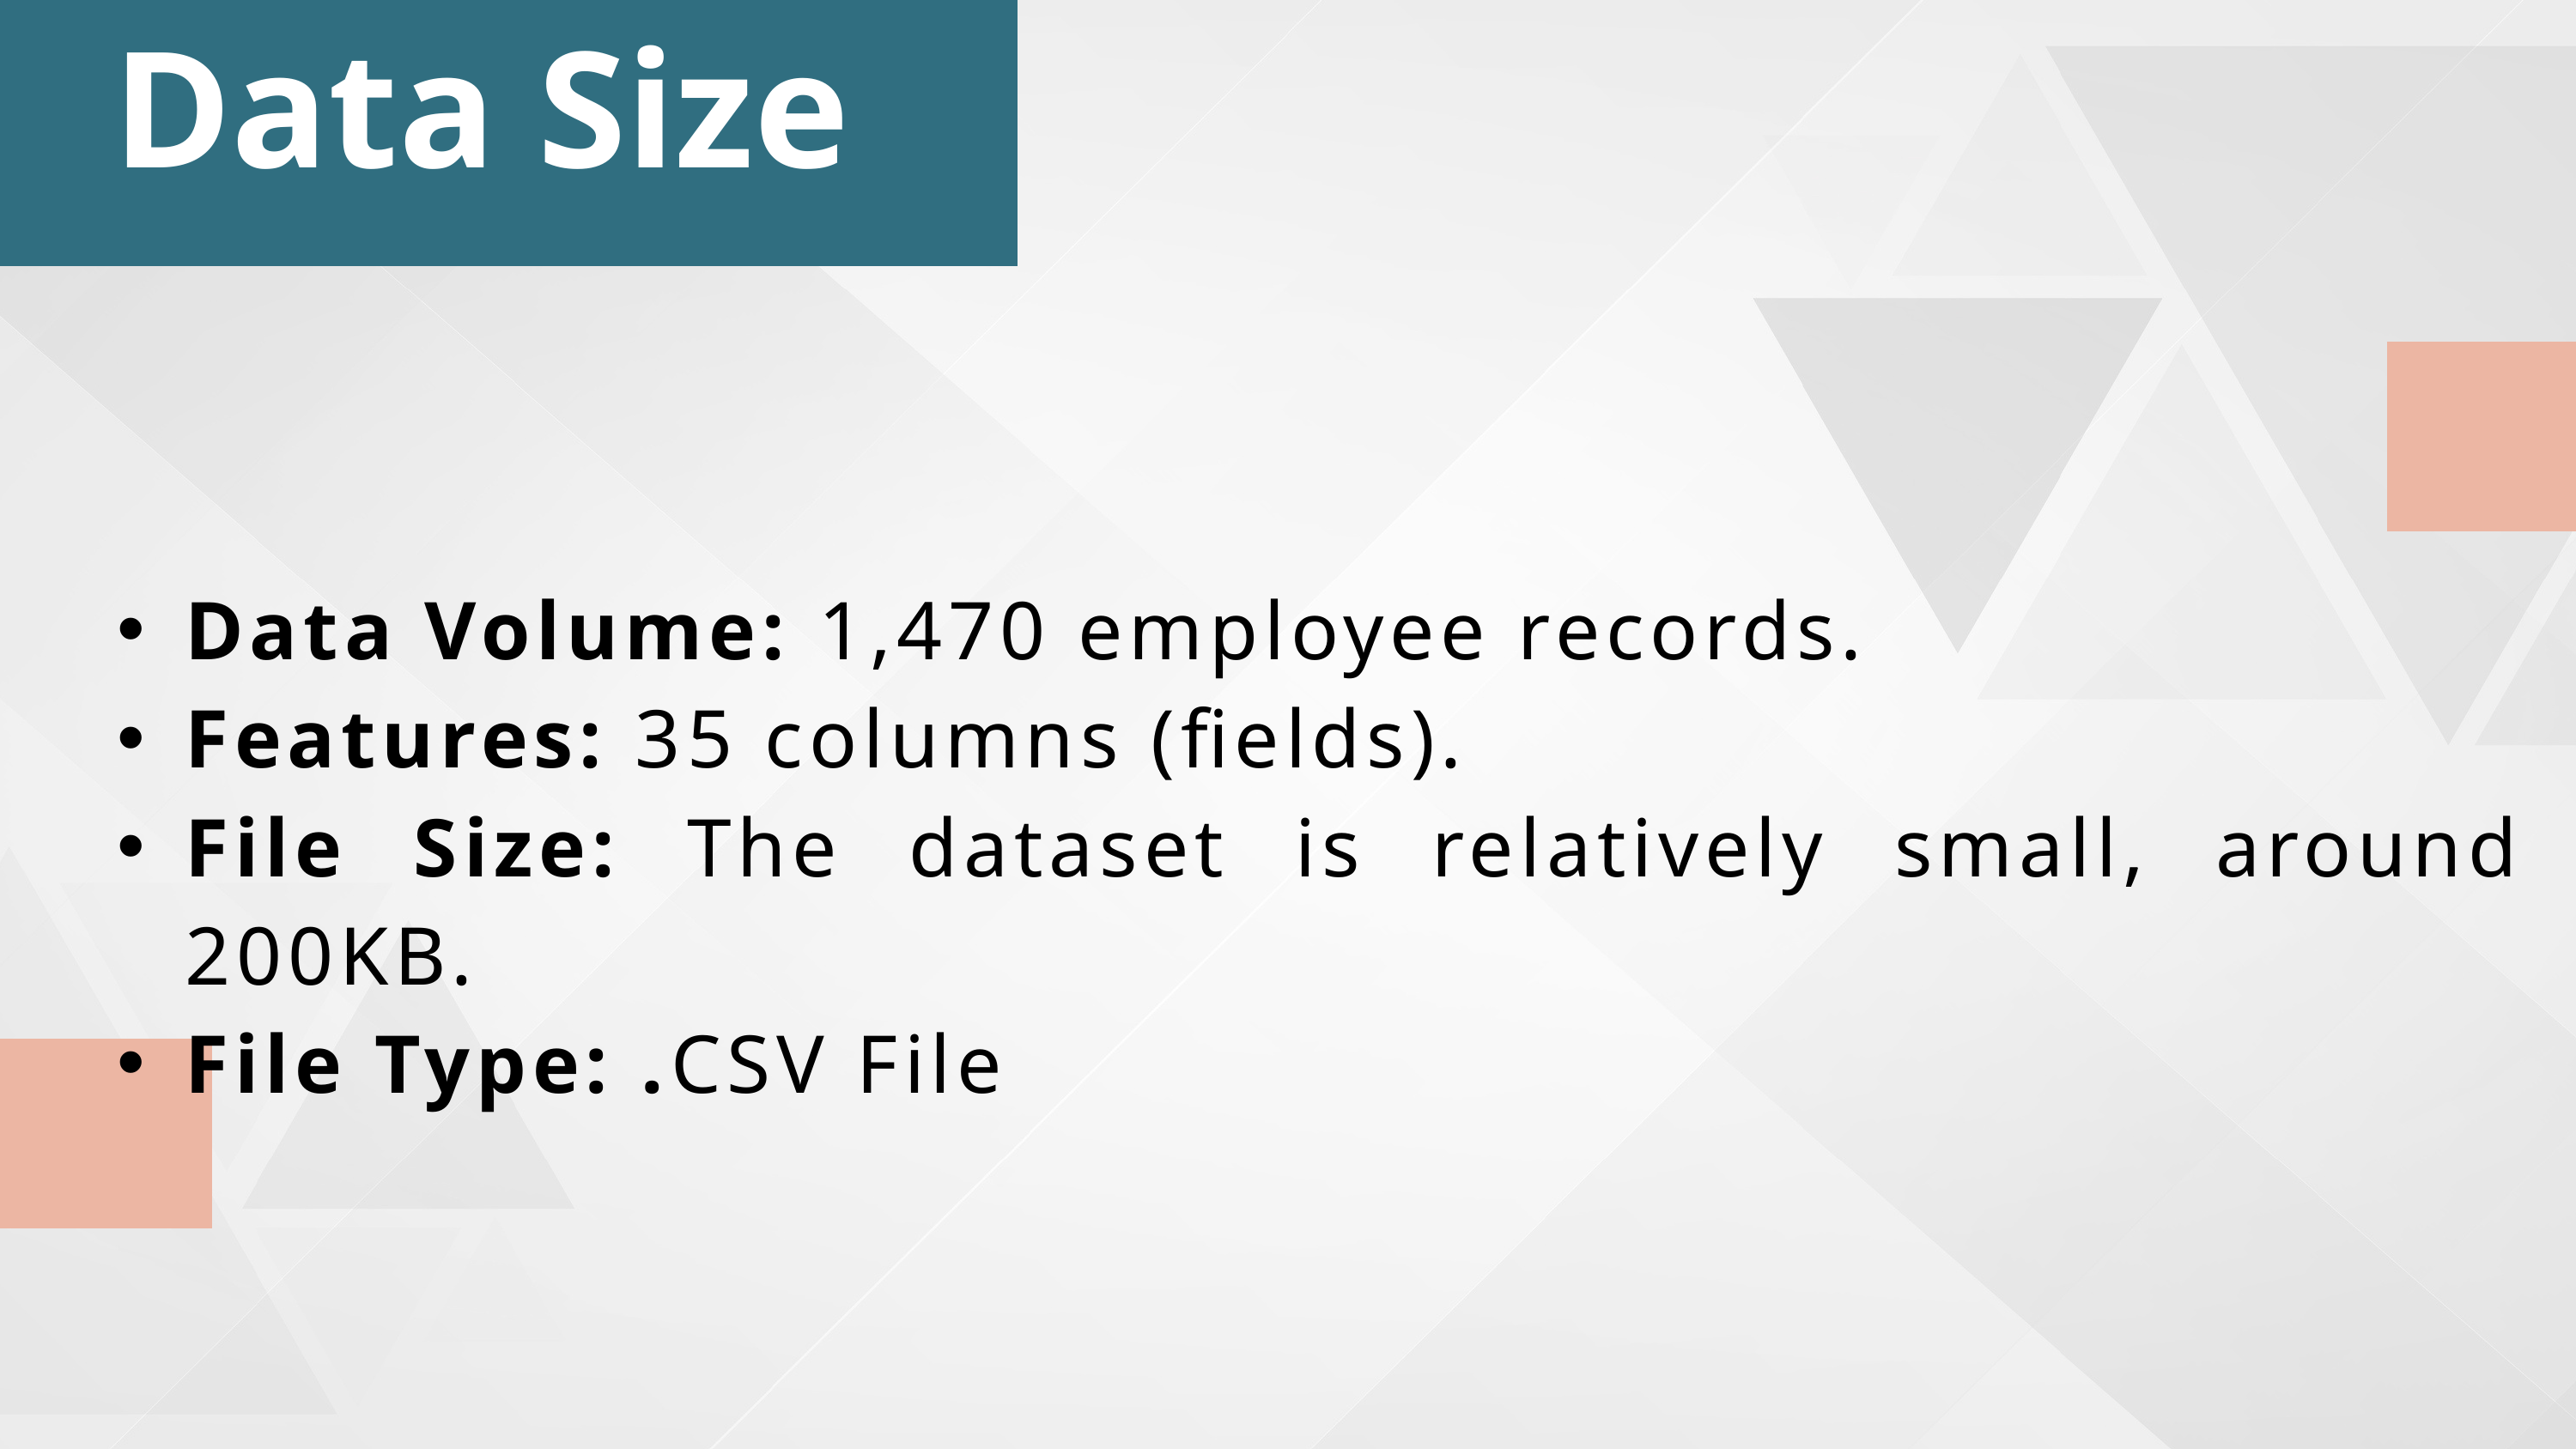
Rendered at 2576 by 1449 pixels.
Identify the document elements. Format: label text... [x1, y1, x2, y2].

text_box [0, 0, 1018, 266]
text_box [0, 1038, 213, 1228]
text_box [2386, 341, 2576, 532]
text_box [0, 0, 2576, 1449]
text_box Data Volume: 1,470 employee records. Features: 35 columns (fields). File Size: The dataset is relatively small, around 200KB. File Type: .CSV File [49, 567, 2527, 1218]
